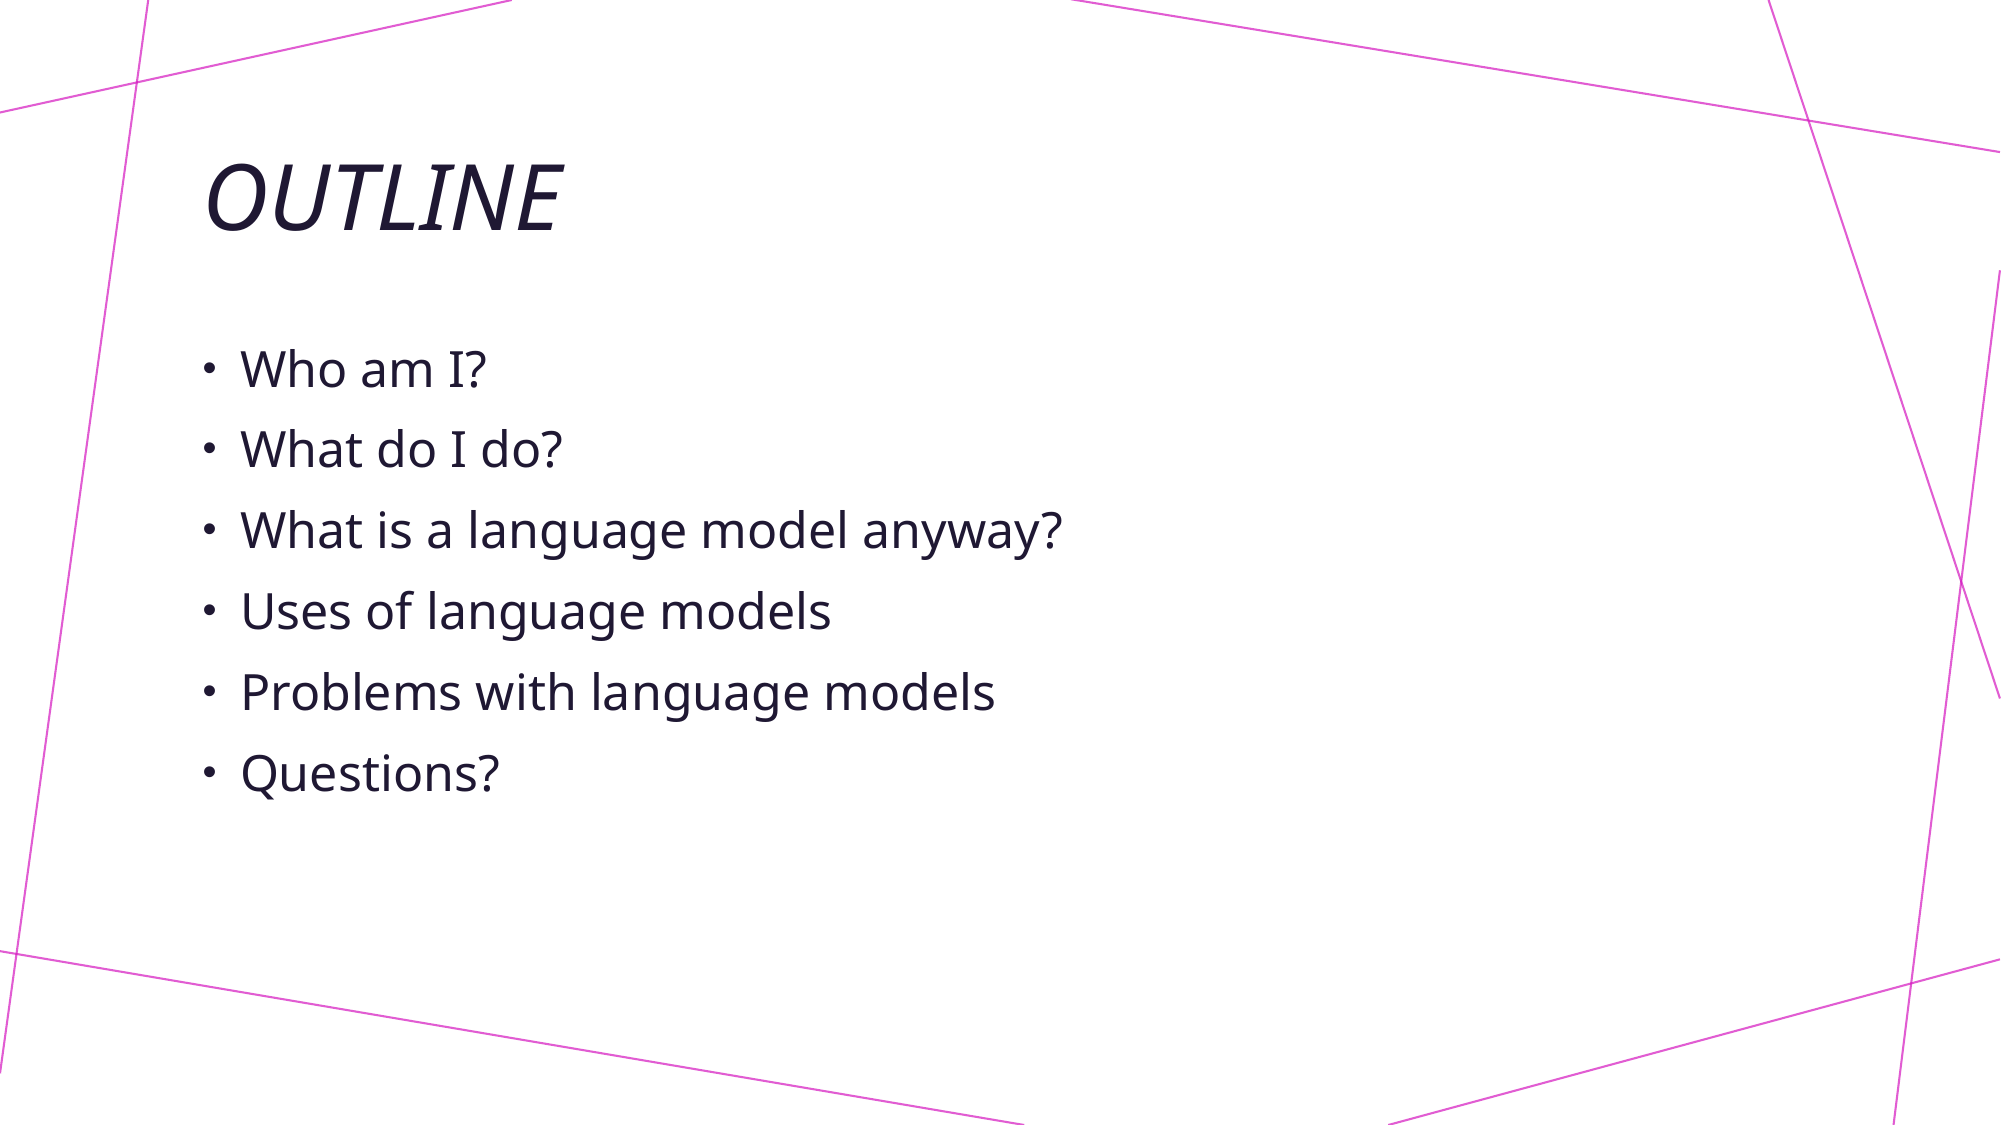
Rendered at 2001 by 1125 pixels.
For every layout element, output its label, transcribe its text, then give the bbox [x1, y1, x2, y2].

list Who am I? What do I do? What is a language model anyway? Uses of language models Problems with language models Questions? [187, 329, 1813, 990]
title Outline [187, 87, 1813, 315]
